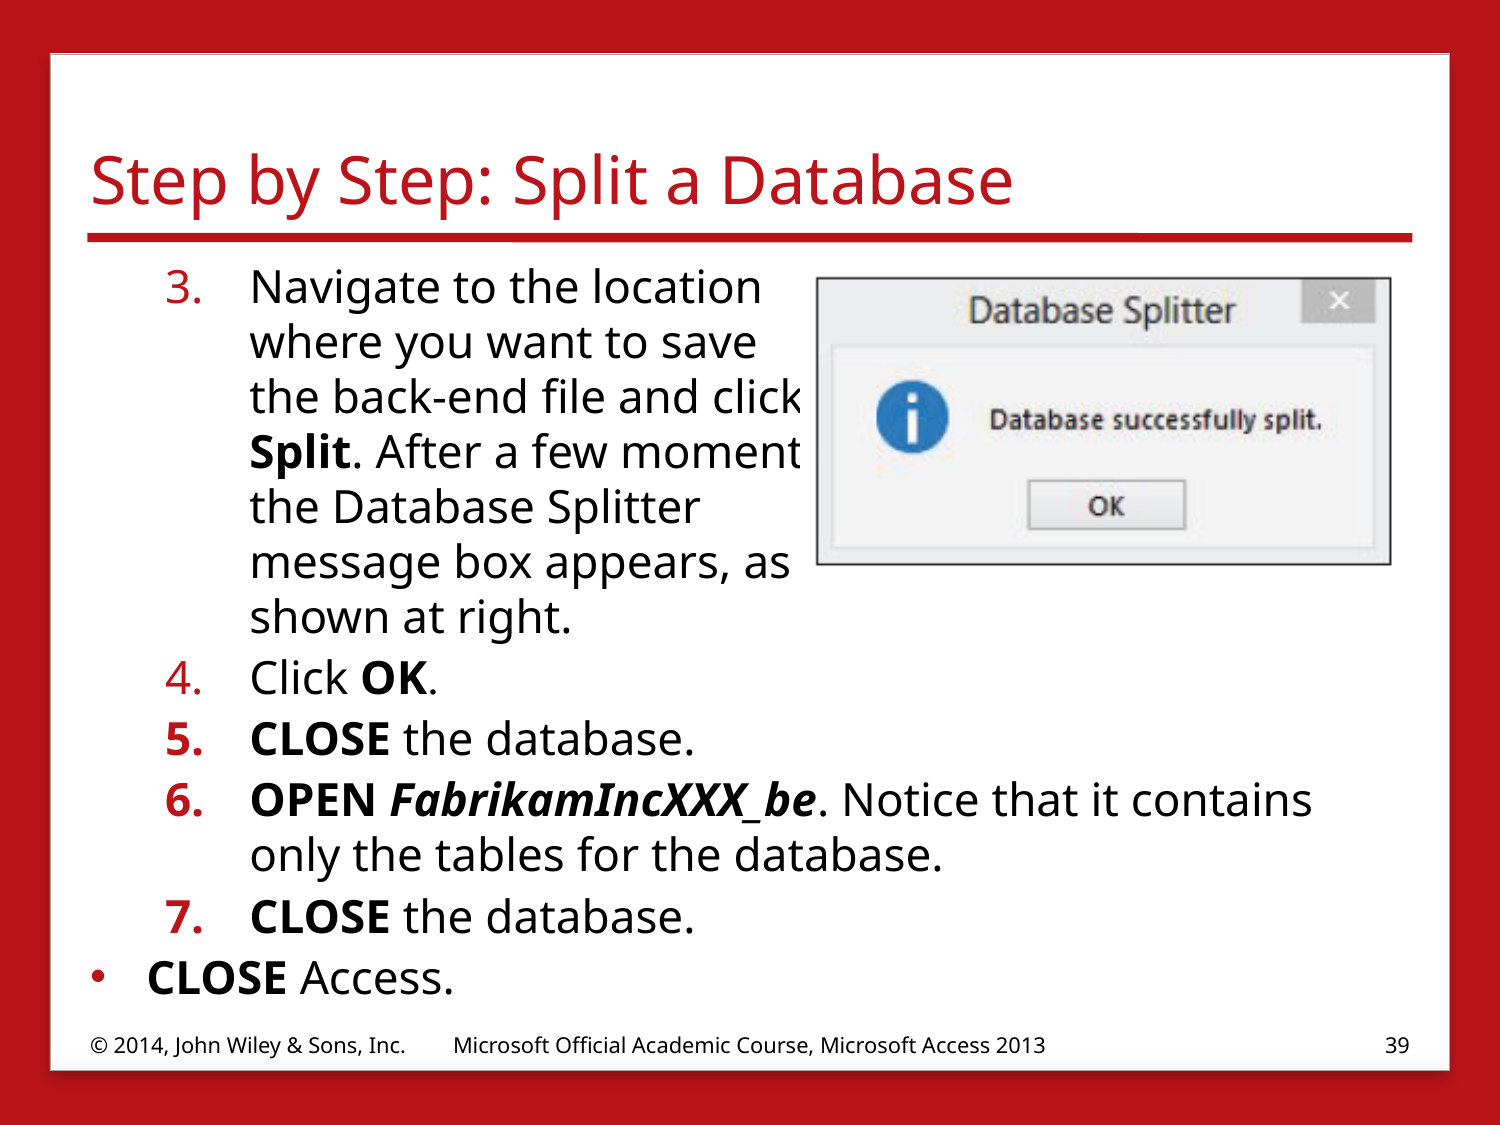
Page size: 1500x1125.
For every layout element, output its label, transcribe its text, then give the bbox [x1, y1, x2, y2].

picture [799, 260, 1417, 589]
list Navigate to the location where you want to save the back-end file and click Split. After a few moments, the Database Splitter message box appears, as shown at right. Click OK. CLOSE the database. OPEN FabrikamIncXXX_be. Notice that it contains only the tables for the database. CLOSE the database. CLOSE Access. [75, 249, 1425, 1063]
title Step by Step: Split a Database [74, 74, 1426, 226]
footer Microsoft Official Academic Course, Microsoft Access 2013 [431, 1024, 1069, 1103]
slide_number 39 [1074, 1024, 1426, 1103]
slide_number © 2014, John Wiley & Sons, Inc. [74, 1024, 426, 1103]
